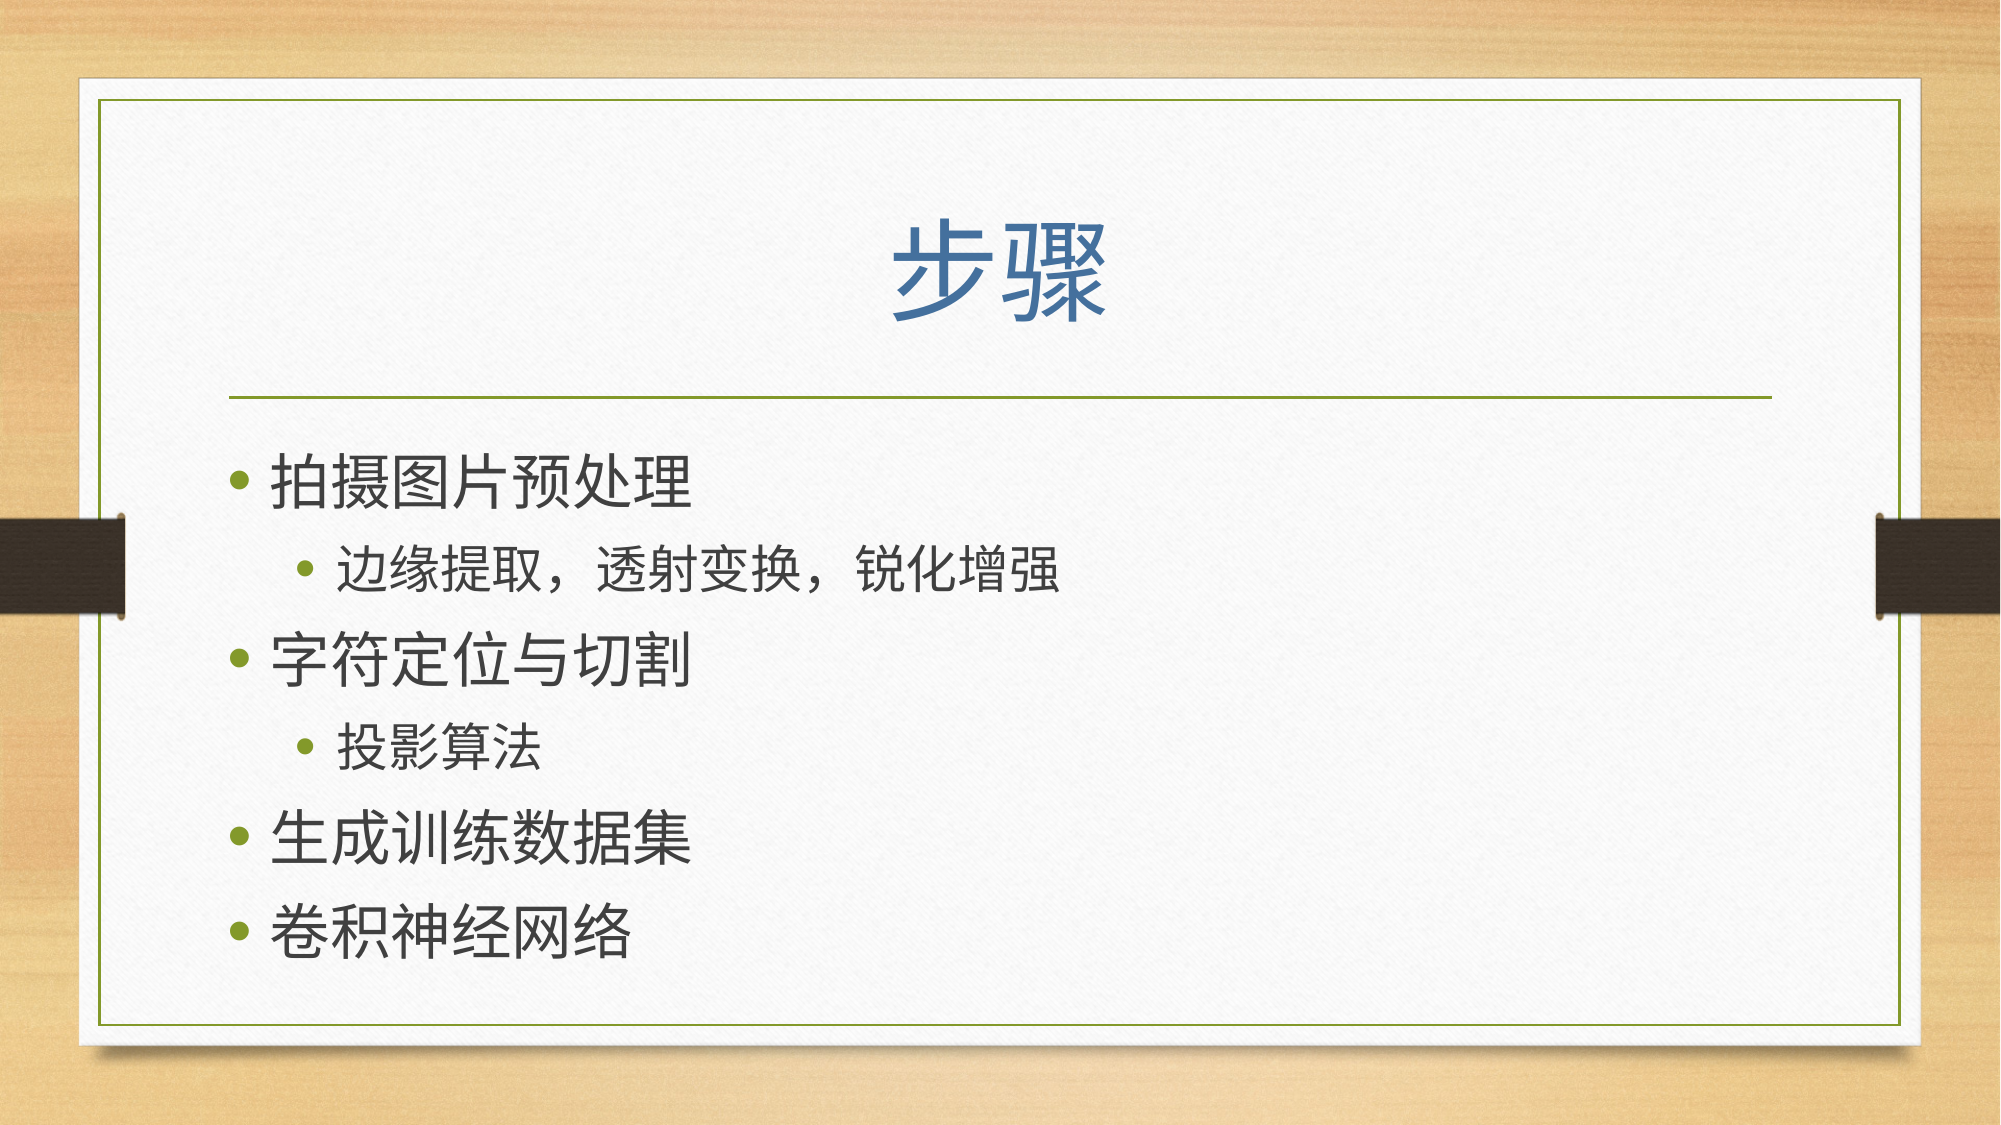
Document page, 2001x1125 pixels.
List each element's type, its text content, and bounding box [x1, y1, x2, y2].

list 拍摄图片预处理 边缘提取，透射变换，锐化增强 字符定位与切割 投影算法 生成训练数据集 卷积神经网络 [212, 436, 1788, 981]
picture [0, 0, 2001, 1125]
title 步骤 [212, 161, 1788, 375]
